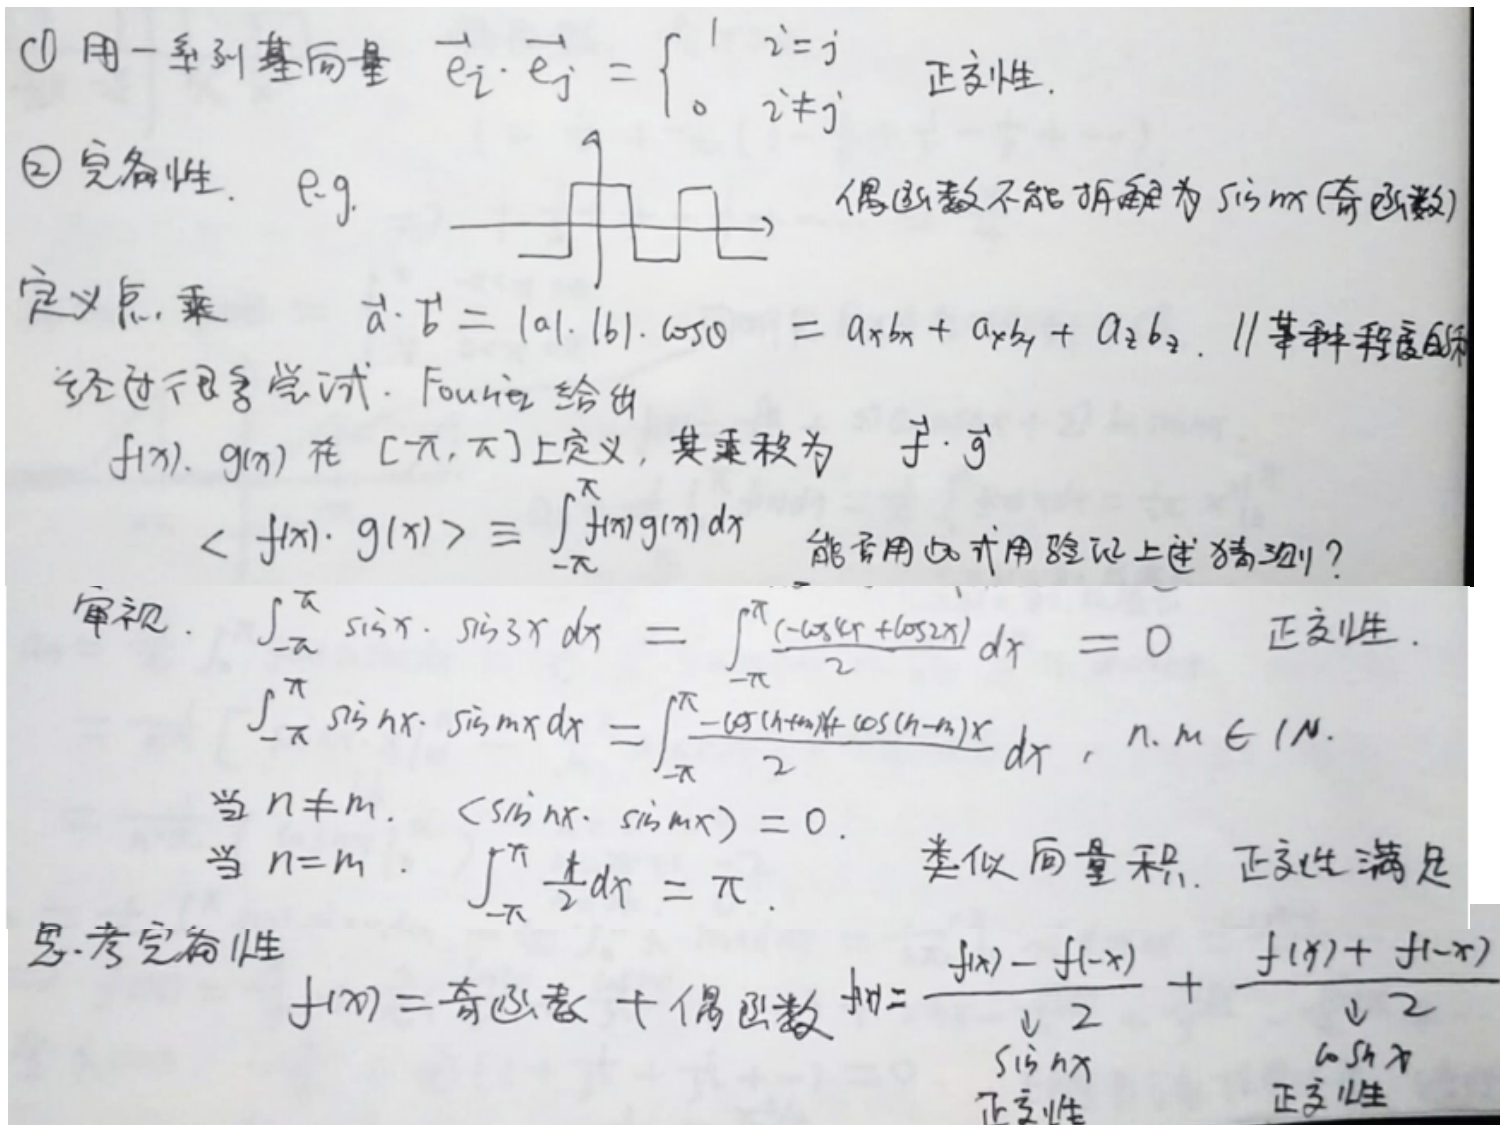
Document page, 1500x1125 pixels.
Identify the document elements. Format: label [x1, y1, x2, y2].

list [5, 6, 1474, 587]
picture [5, 585, 1500, 1125]
